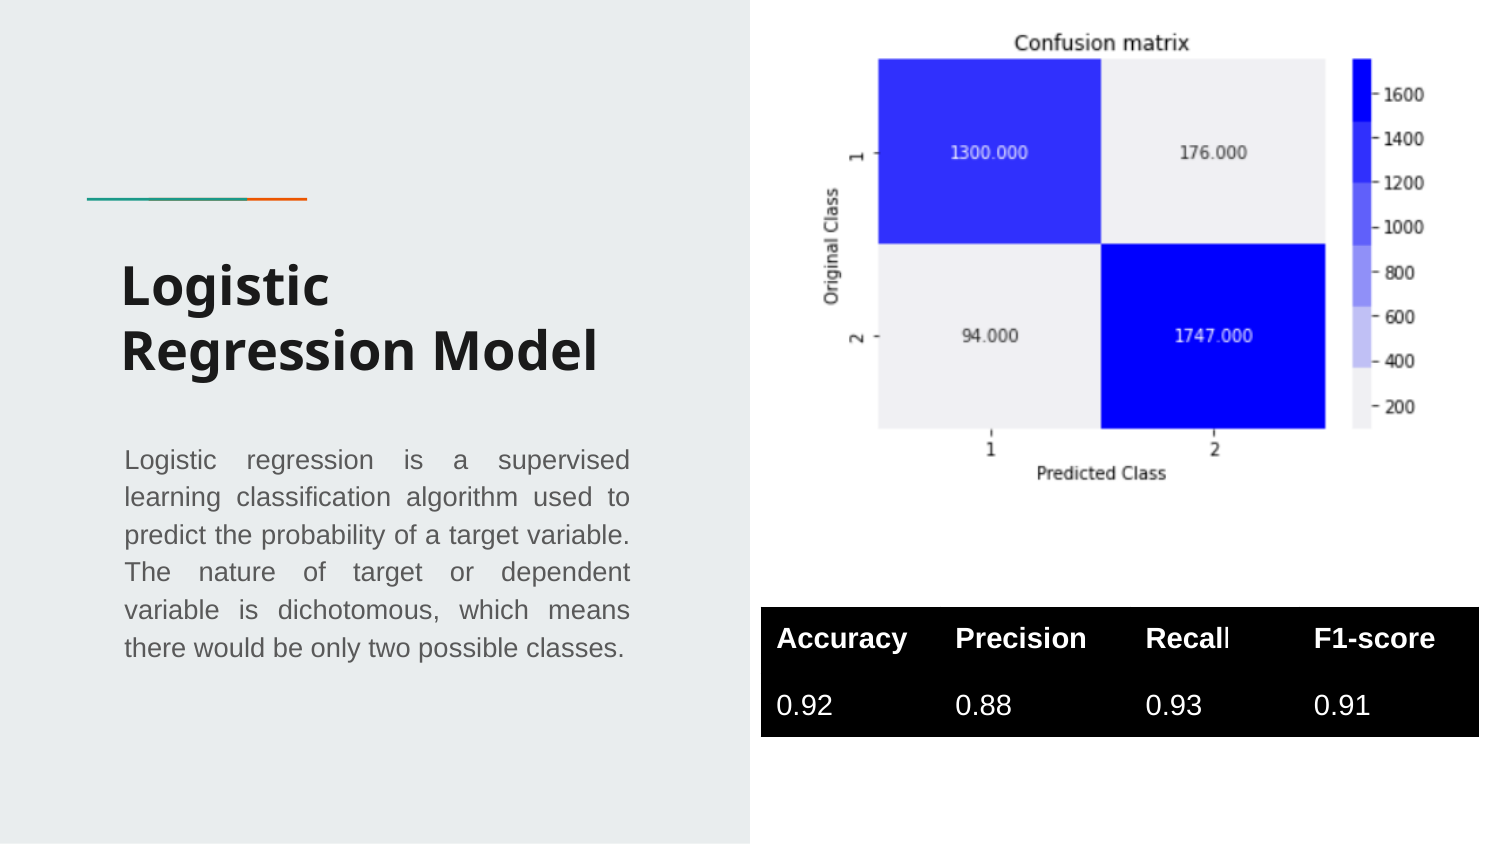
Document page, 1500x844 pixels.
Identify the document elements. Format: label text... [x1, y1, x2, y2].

table_cell 0.92 [762, 674, 940, 736]
table_header Precision [941, 608, 1130, 673]
table_header Recall [1131, 608, 1298, 673]
subtitle Logistic regression is a supervised learning classification algorithm used to predict the probability of a target variable. The nature of target or dependent variable is dichotomous, which means there would be only two possible classes. [105, 421, 648, 720]
table_header Accuracy [762, 608, 940, 673]
table_cell 0.88 [941, 674, 1130, 736]
picture [822, 23, 1445, 484]
table_cell 0.93 [1131, 674, 1298, 736]
title Logistic Regression Model [105, 235, 648, 421]
table_header F1-score [1300, 608, 1478, 673]
table_cell 0.91 [1300, 674, 1478, 736]
